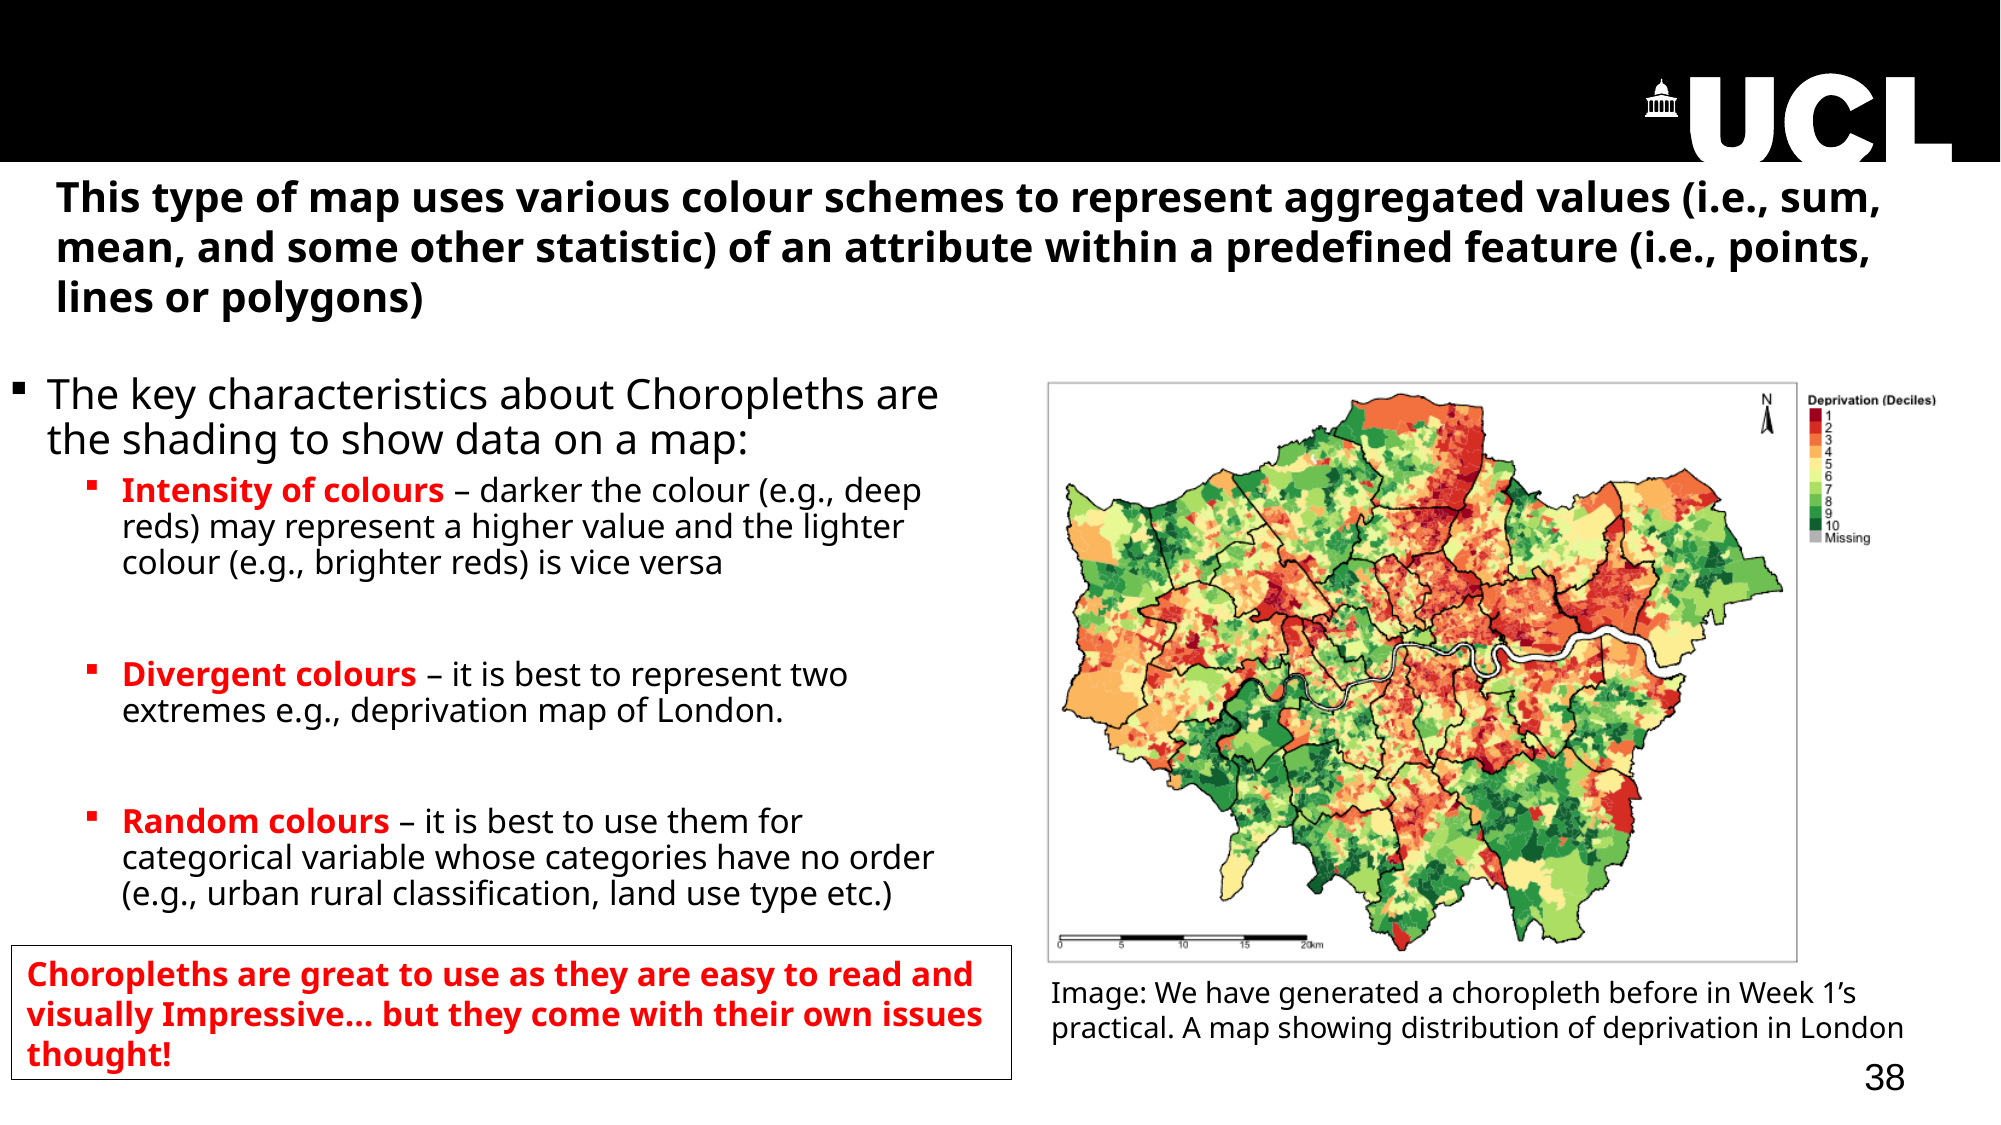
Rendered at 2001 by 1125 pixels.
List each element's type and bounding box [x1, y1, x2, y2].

list [0, 366, 995, 1108]
text_box [40, 43, 1929, 328]
picture [1024, 365, 1961, 984]
text_box [1036, 967, 1988, 1070]
text_box [11, 945, 1012, 1080]
